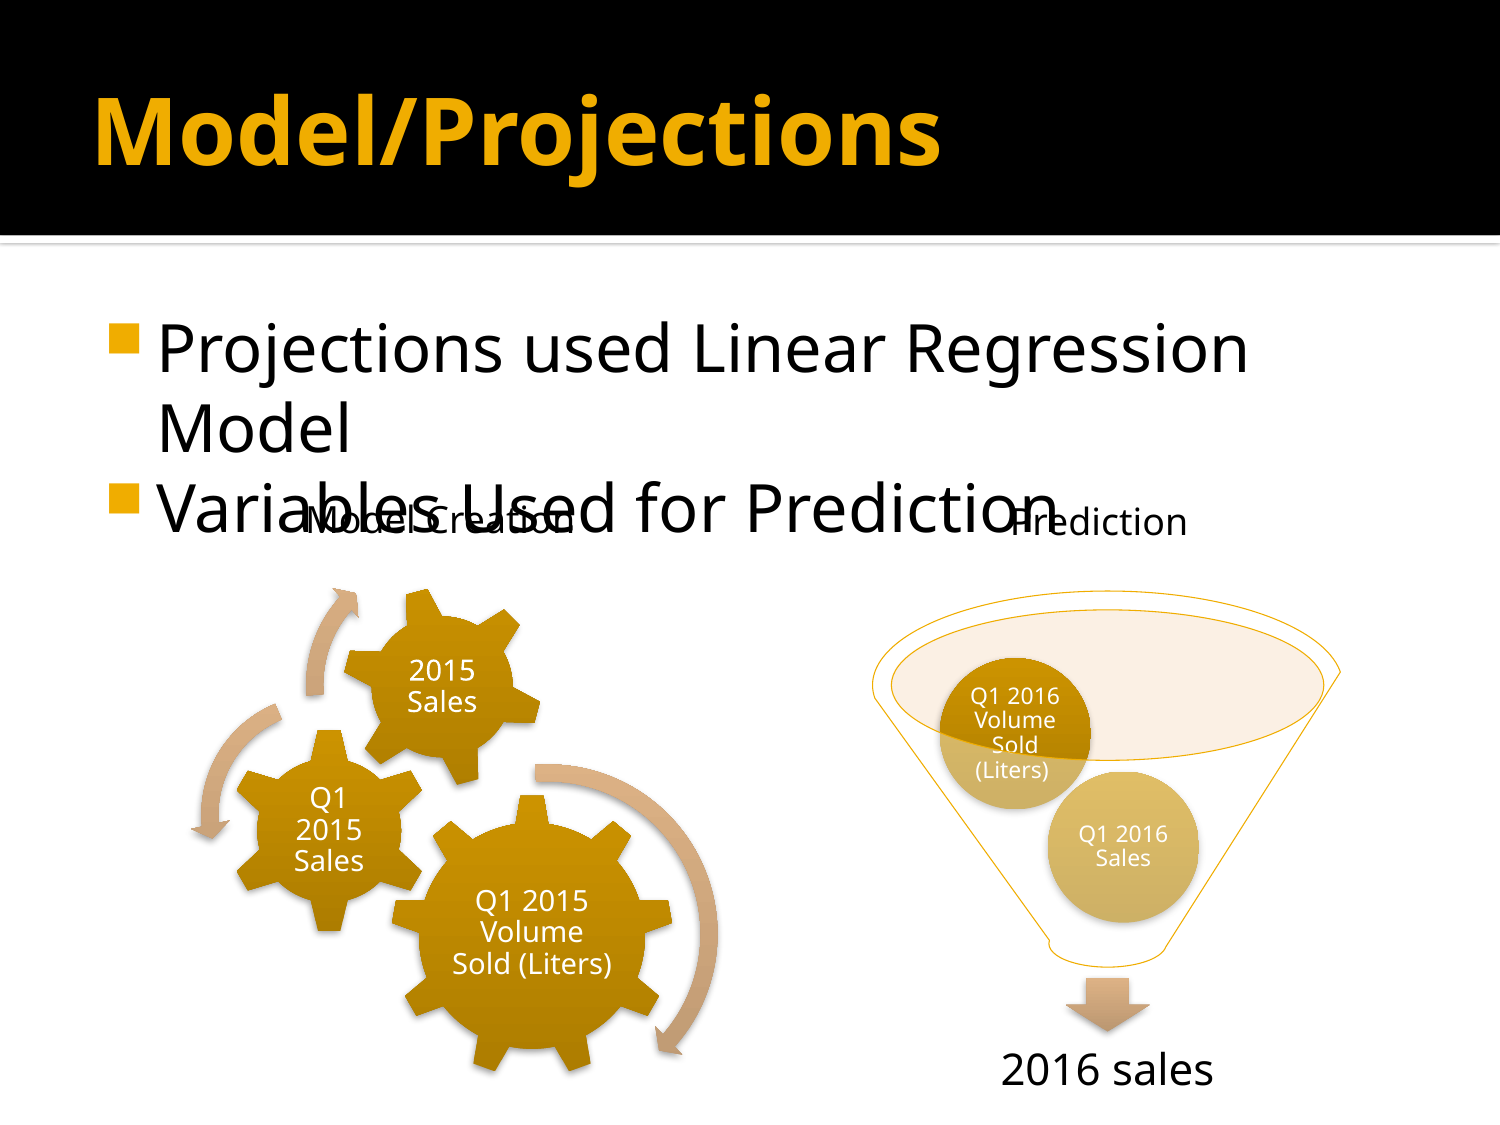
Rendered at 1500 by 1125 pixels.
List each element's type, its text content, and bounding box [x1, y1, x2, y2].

text_box Model Creation [268, 488, 612, 548]
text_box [710, 587, 1500, 1125]
list Projections used Linear Regression Model Variables Used for Prediction [75, 291, 1425, 586]
text_box Prediction [927, 490, 1271, 551]
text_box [59, 563, 774, 1078]
title Model/Projections [75, 25, 1425, 231]
